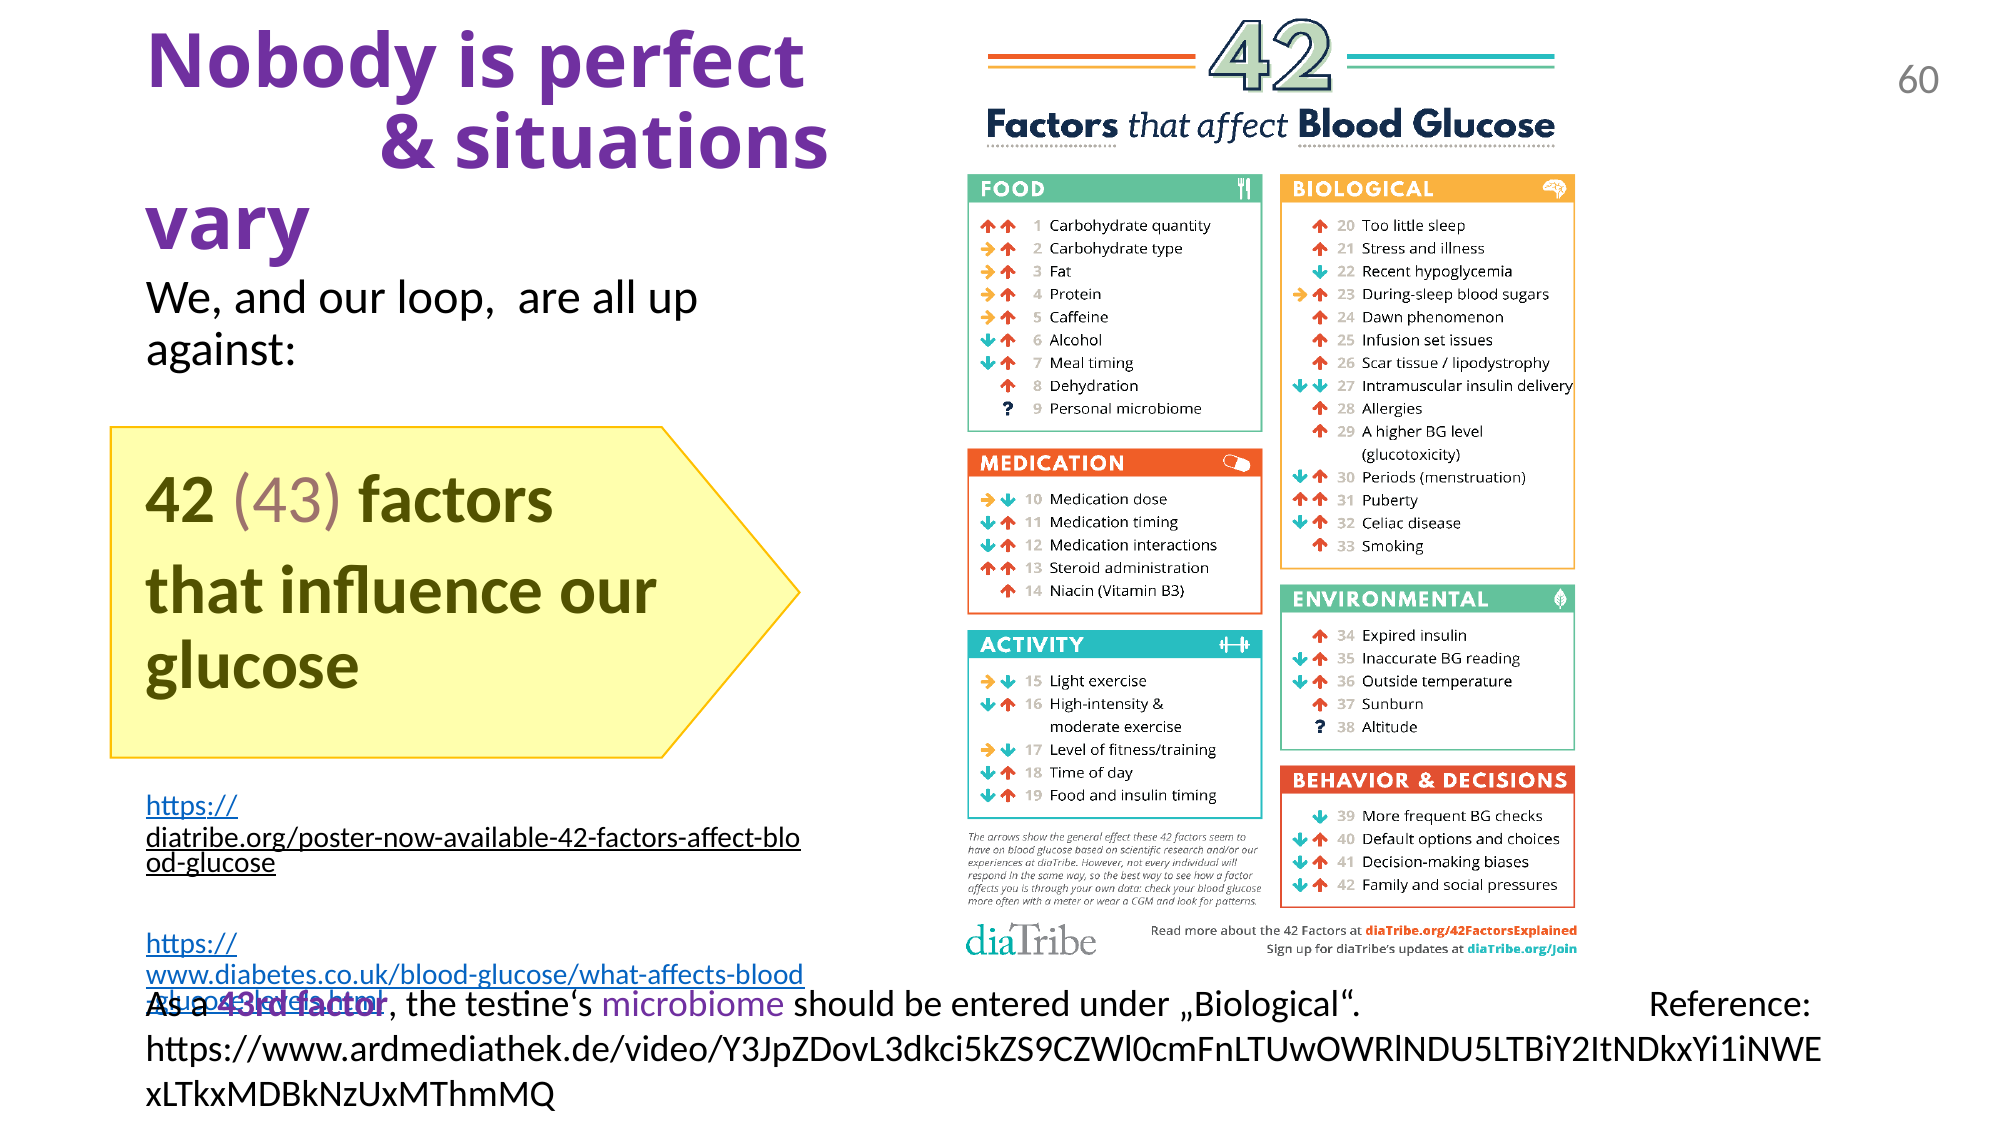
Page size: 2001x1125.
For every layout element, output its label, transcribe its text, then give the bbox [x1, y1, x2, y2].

list We, and our loop, are all up against: 42 (43) factors that influence our glucose https://diatribe.org/poster-now-available-42-factors-affect-blood-glucose https://www.diabetes.co.uk/blood-glucose/what-affects-blood-glucose-levels.html [130, 264, 824, 971]
text_box [109, 426, 801, 759]
text_box 60 [1882, 44, 1955, 110]
picture [927, 0, 1615, 979]
title Nobody is perfect & situations vary [130, 0, 927, 428]
text_box As a 43rd factor, the testine‘s microbiome should be entered under „Biological“. Reference: https://www.ardmediathek.de/video/Y3JpZDovL3dkci5kZS9CZWl0cmFnLTUwOWRlNDU5LTBiY2ItNDkxYi1iNWExLTkxMDBkNzUxMThmMQ [130, 971, 1853, 1122]
